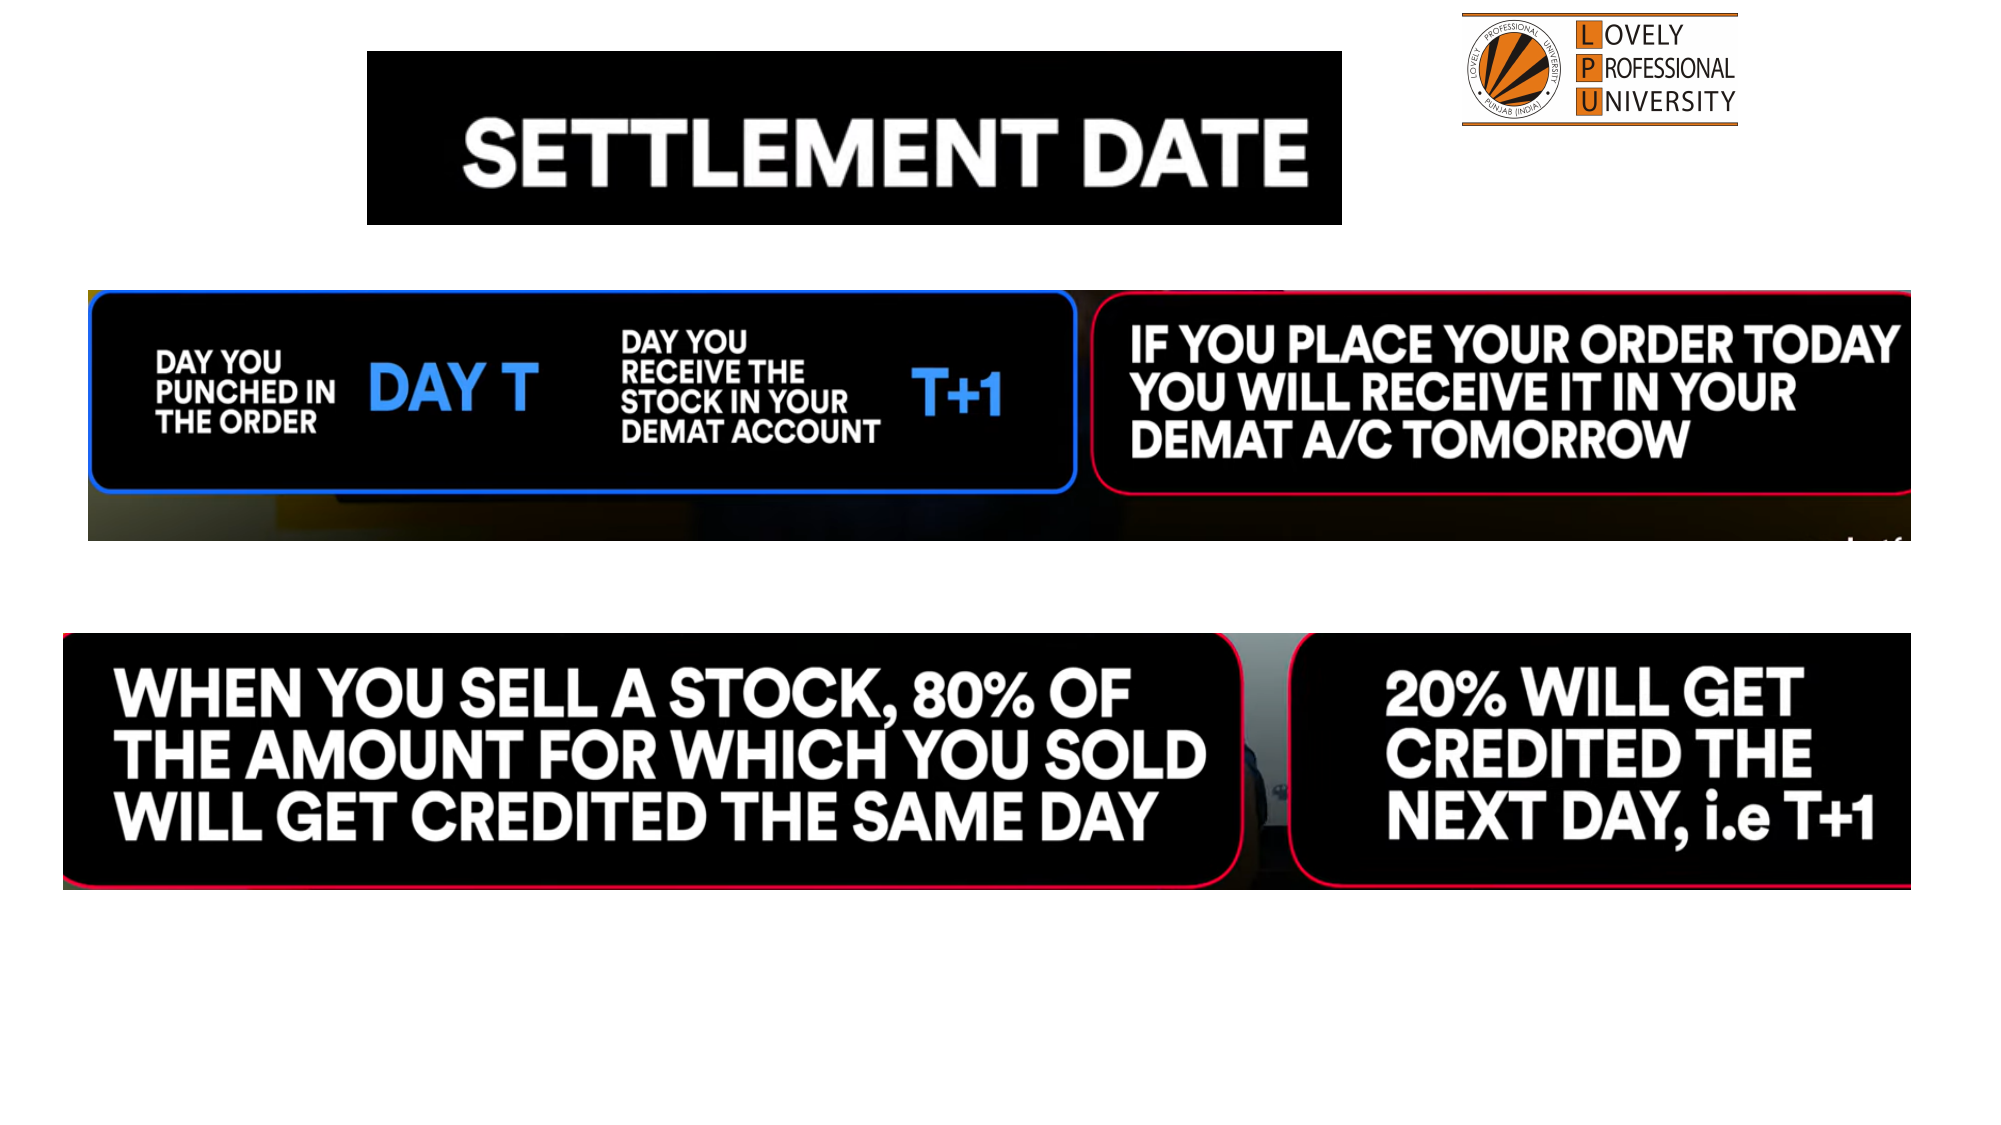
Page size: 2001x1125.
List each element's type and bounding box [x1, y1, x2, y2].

picture [63, 633, 1911, 890]
picture [367, 51, 1342, 225]
picture [88, 290, 1911, 541]
text_box [1462, 14, 1738, 126]
